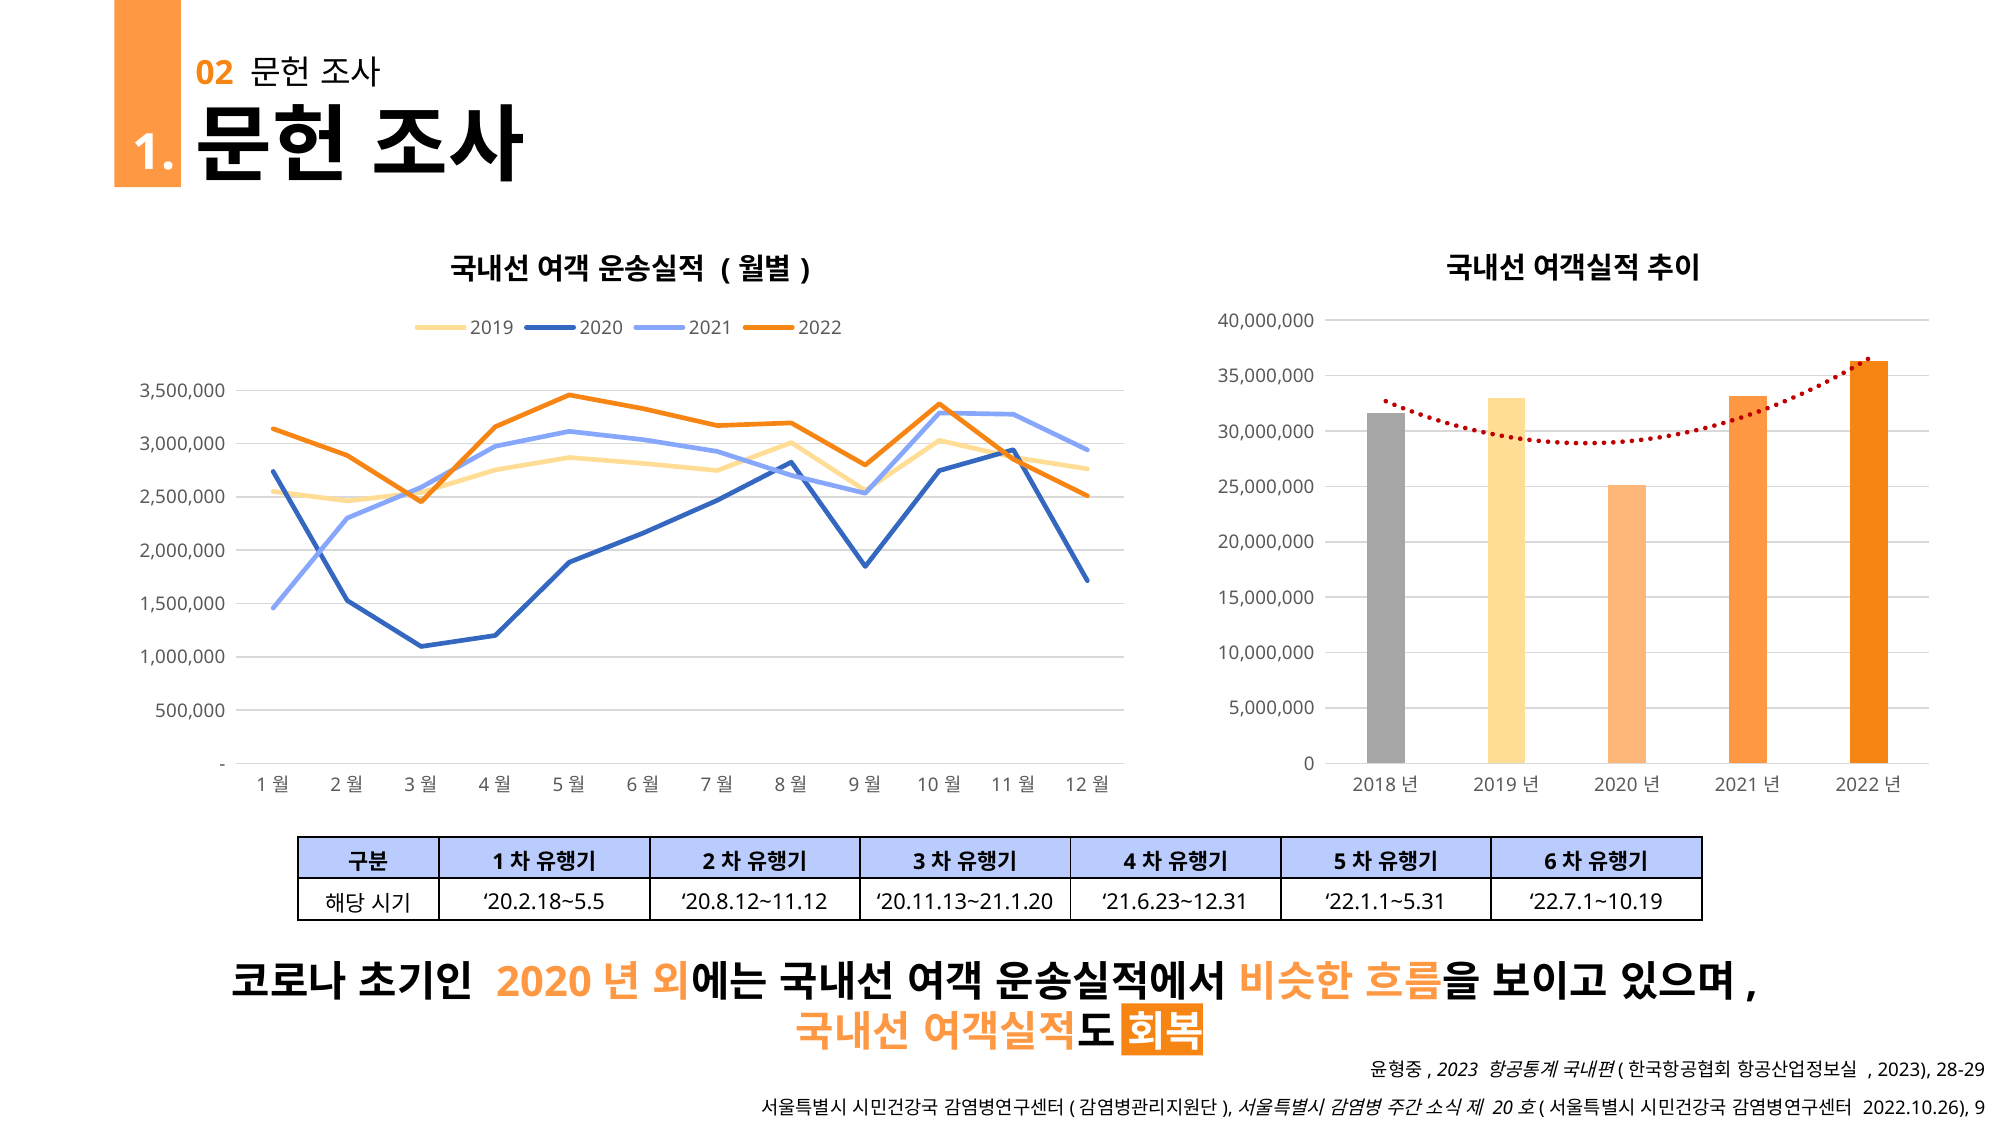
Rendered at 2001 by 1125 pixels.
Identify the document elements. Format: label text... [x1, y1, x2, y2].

text_box 윤형중, 2023 항공통계 국내편(한국항공협회 항공산업정보실 , 2023), 28-29 [1203, 1050, 2000, 1088]
table_header 구분 [299, 838, 438, 877]
table_cell ‘20.8.12~11.12 [651, 879, 859, 919]
text_box 문헌 조사 [180, 100, 1220, 199]
table_cell ‘21.6.23~12.31 [1071, 879, 1280, 919]
table_header 2차 유행기 [651, 838, 859, 877]
text_box 1. [101, 112, 194, 187]
text_box 코로나 초기인 2020년 외에는 국내선 여객 운송실적에서 비슷한 흐름을 보이고 있으며, 국내선 여객실적도 회복 [56, 947, 1944, 1062]
text_box [113, 0, 182, 112]
chart [1203, 215, 1944, 810]
table_cell ‘22.1.1~5.31 [1282, 879, 1490, 919]
table_cell ‘22.7.1~10.19 [1492, 879, 1701, 919]
table_header 3차 유행기 [861, 838, 1070, 877]
table_header 6차 유행기 [1492, 838, 1701, 877]
table_header 5차 유행기 [1282, 838, 1490, 877]
text_box 02 문헌 조사 [180, 44, 1220, 100]
chart [114, 216, 1146, 810]
table_cell ‘20.11.13~21.1.20 [861, 879, 1070, 919]
table_cell ‘20.2.18~5.5 [440, 879, 649, 919]
table_header 4차 유행기 [1071, 838, 1280, 877]
table_header 1차 유행기 [440, 838, 649, 877]
text_box 서울특별시 시민건강국 감염병연구센터(감염병관리지원단),서울특별시 감염병 주간 소식 제 20호(서울특별시 시민건강국 감염병연구센터 2022.10.26), 9 [368, 1087, 2000, 1125]
table_cell 해당 시기 [299, 879, 438, 919]
